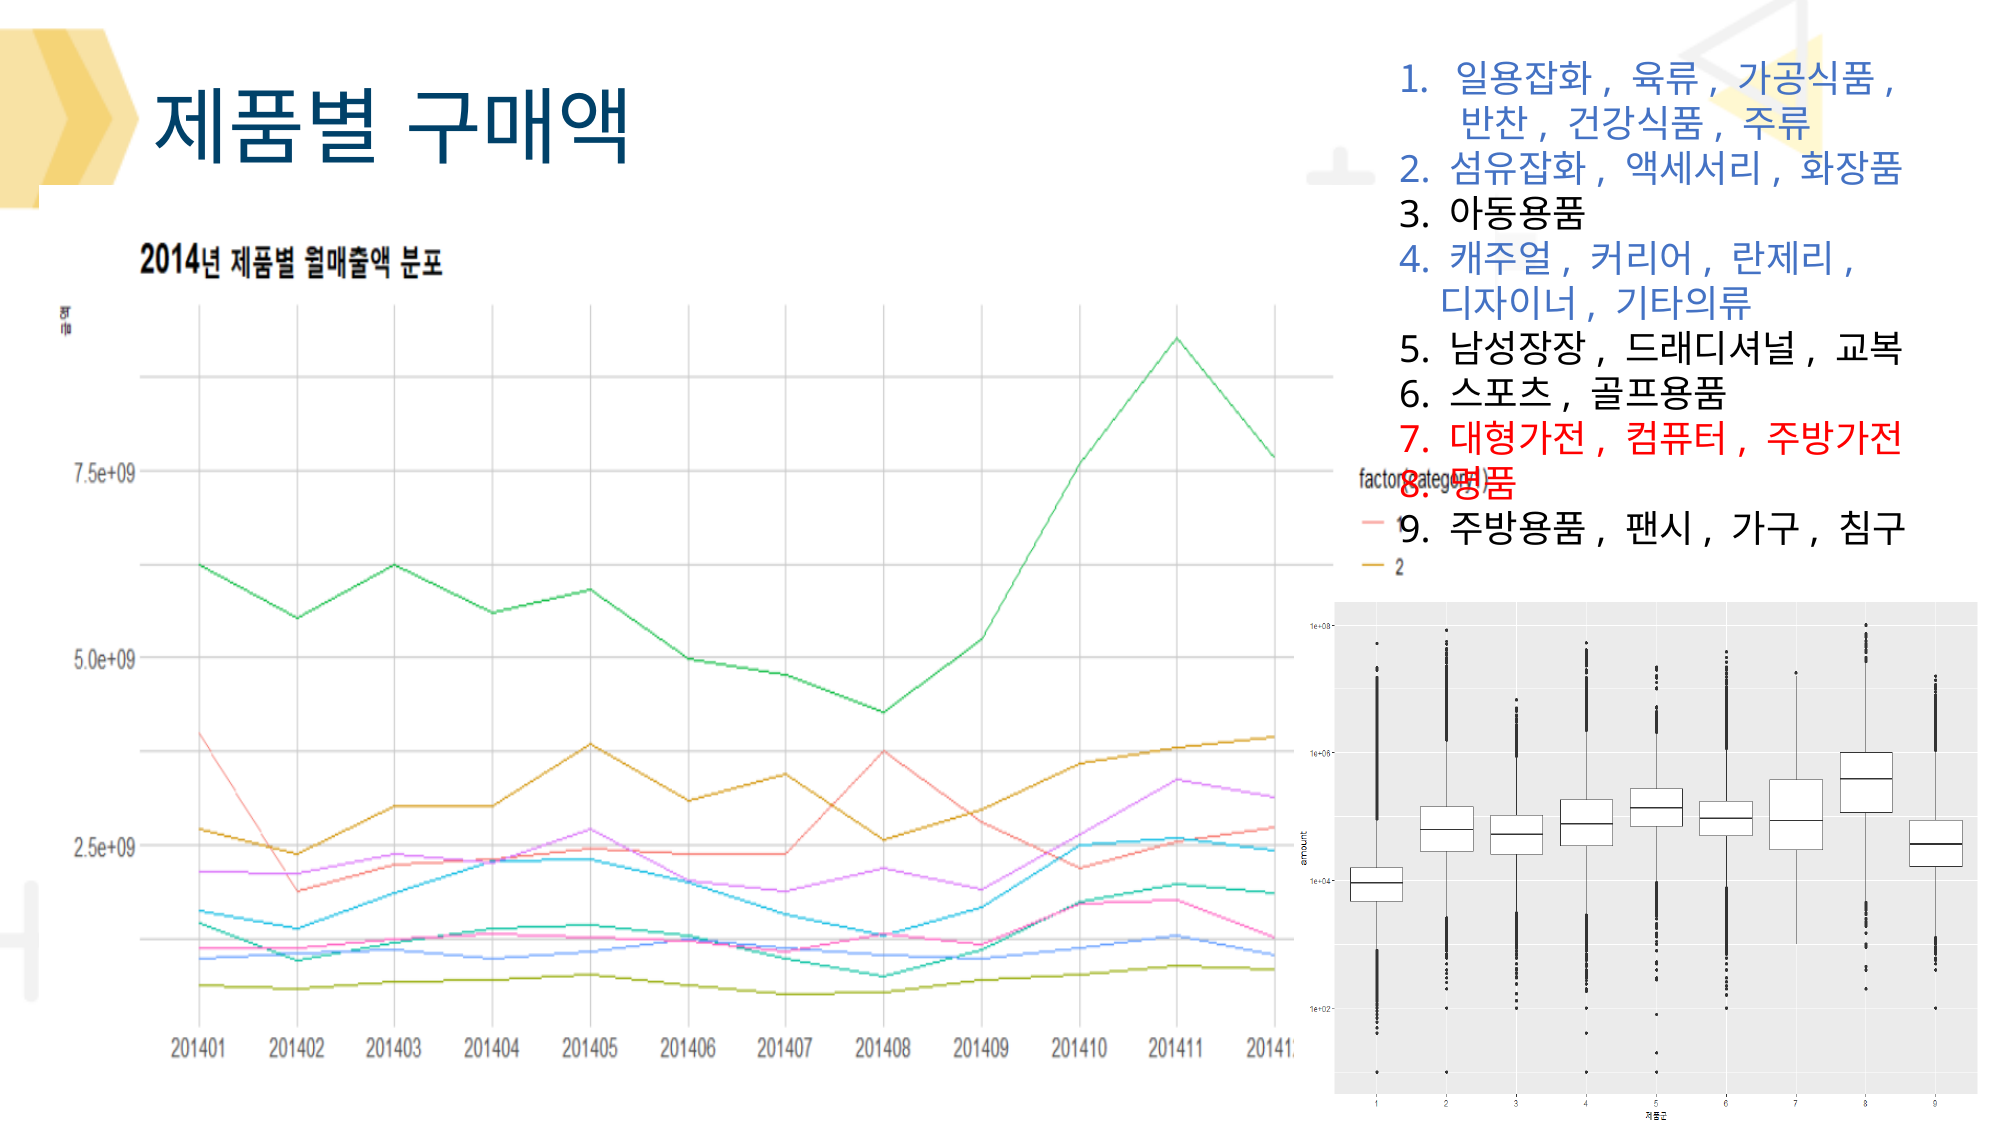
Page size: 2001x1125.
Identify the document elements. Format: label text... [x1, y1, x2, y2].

title 제품별 구매액 [137, 75, 1384, 185]
picture [0, 0, 2000, 1125]
text_box 일용잡화, 육류, 가공식품, 반찬, 건강식품, 주류 2. 섬유잡화, 액세서리, 화장품 3. 아동용품 4. 캐주얼, 커리어, 란제리, 디자이너, 기타의류 5. 남성장장, 드래디셔널, 교복 6. 스포츠, 골프용품 7. 대형가전, 컴퓨터, 주방가전 8. 명품 9. 주방용품, 팬시, 가구, 침구 [1384, 47, 1982, 558]
